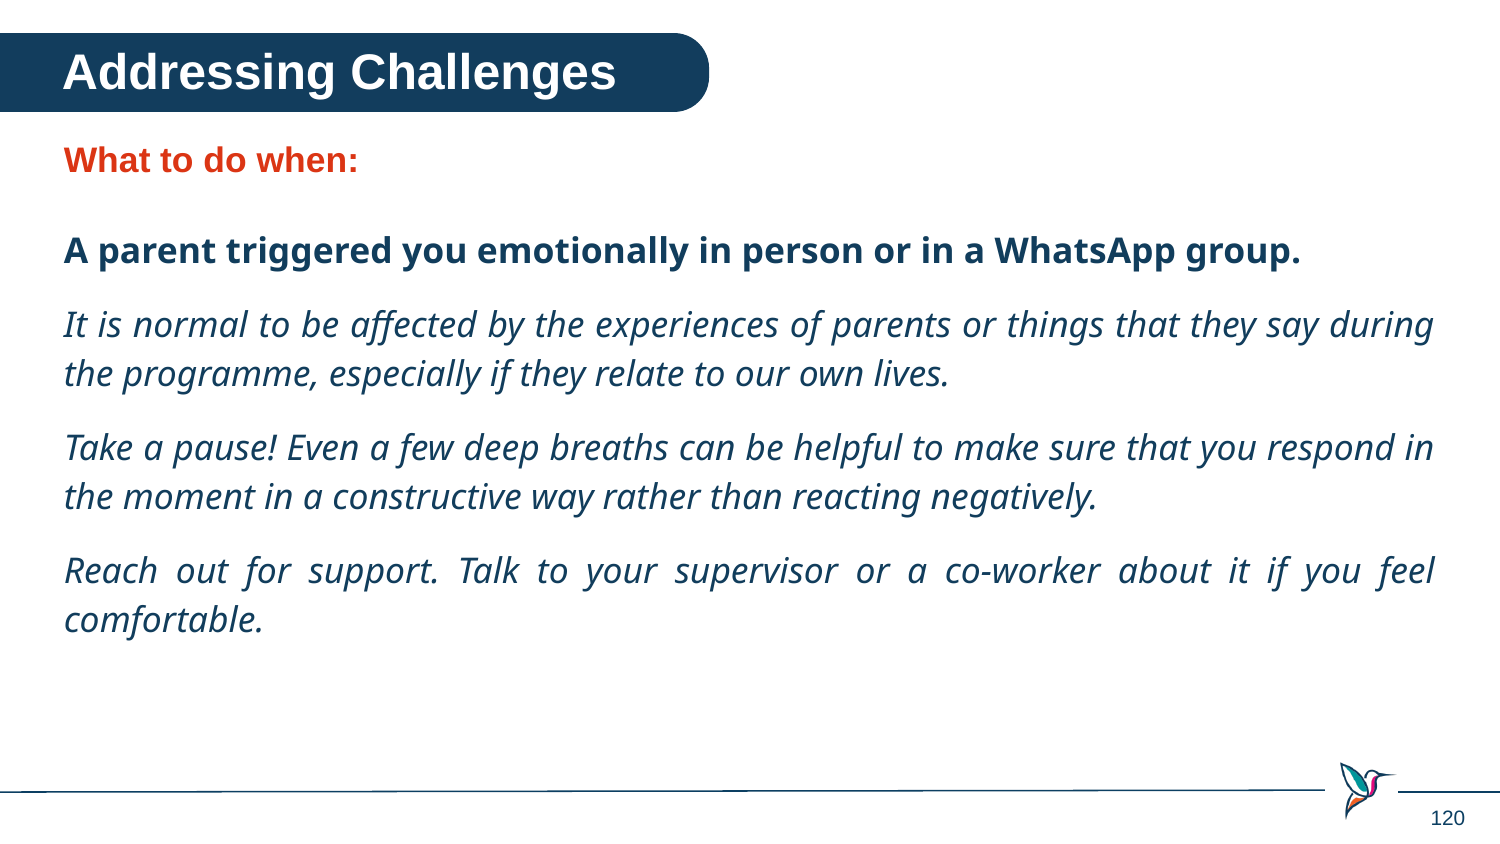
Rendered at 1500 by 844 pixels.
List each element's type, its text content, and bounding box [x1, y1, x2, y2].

text_box [0, 33, 691, 112]
text_box Addressing Challenges [46, 32, 1135, 108]
text_box What to do when: A parent triggered you emotionally in person or in a WhatsApp group. It is normal to be affected by the experiences of parents or things that they say during the programme, especially if they relate to our own lives. Take a pause! Even a few deep breaths can be helpful to make sure that you respond in the moment in a constructive way rather than reacting negatively. Reach out for support. Talk to your supervisor or a co-worker about it if you feel comfortable. [48, 129, 1452, 721]
picture [1338, 759, 1398, 823]
